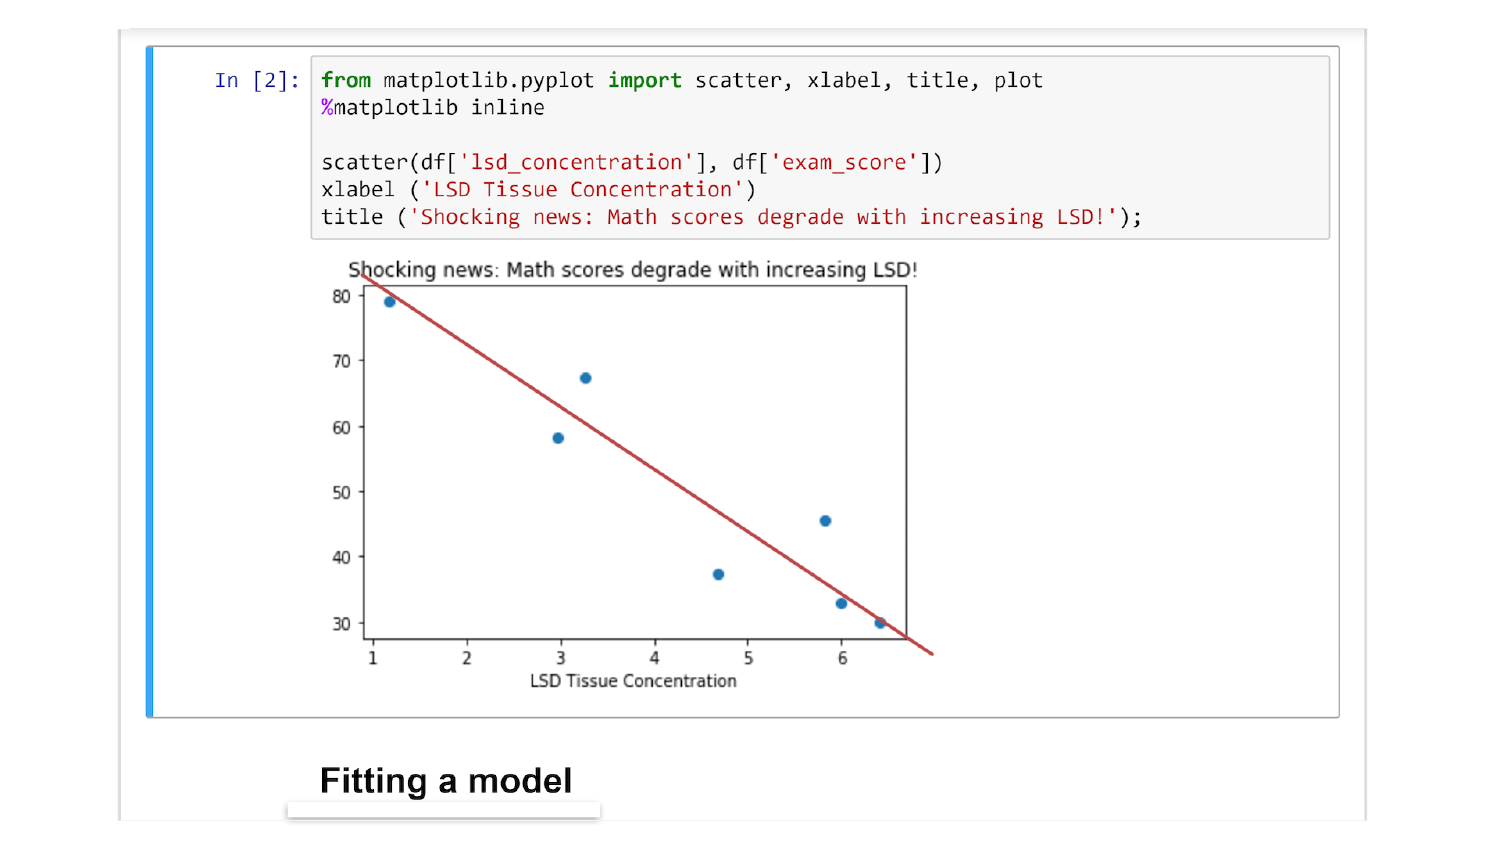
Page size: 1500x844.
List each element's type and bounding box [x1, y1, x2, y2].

picture [0, 28, 1368, 821]
